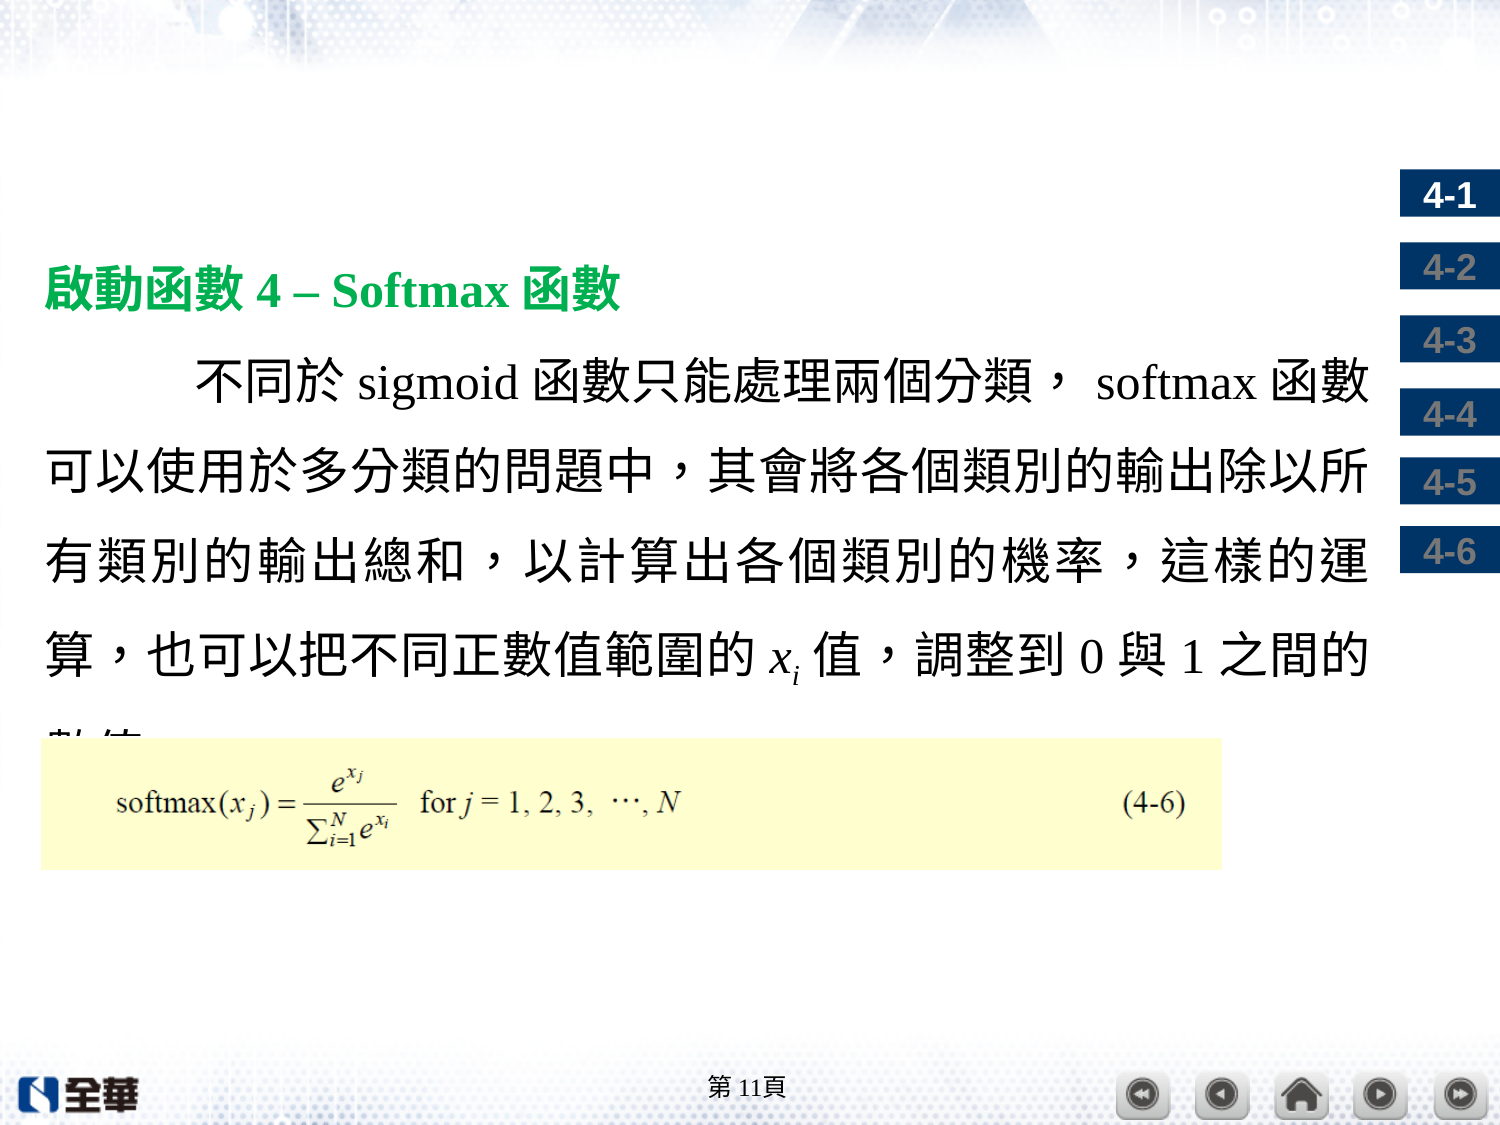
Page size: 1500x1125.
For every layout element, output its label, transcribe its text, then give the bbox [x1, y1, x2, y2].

picture [0, 0, 1500, 1125]
list 啟動函數4 – Softmax函數 不同於sigmoid函數只能處理兩個分類，softmax函數可以使用於多分類的問題中，其會將各個類別的輸出除以所有類別的輸出總和，以計算出各個類別的機率，這樣的運算，也可以把不同正數值範圍的xi值，調整到0與1之間的數值。 [29, 219, 1386, 1048]
